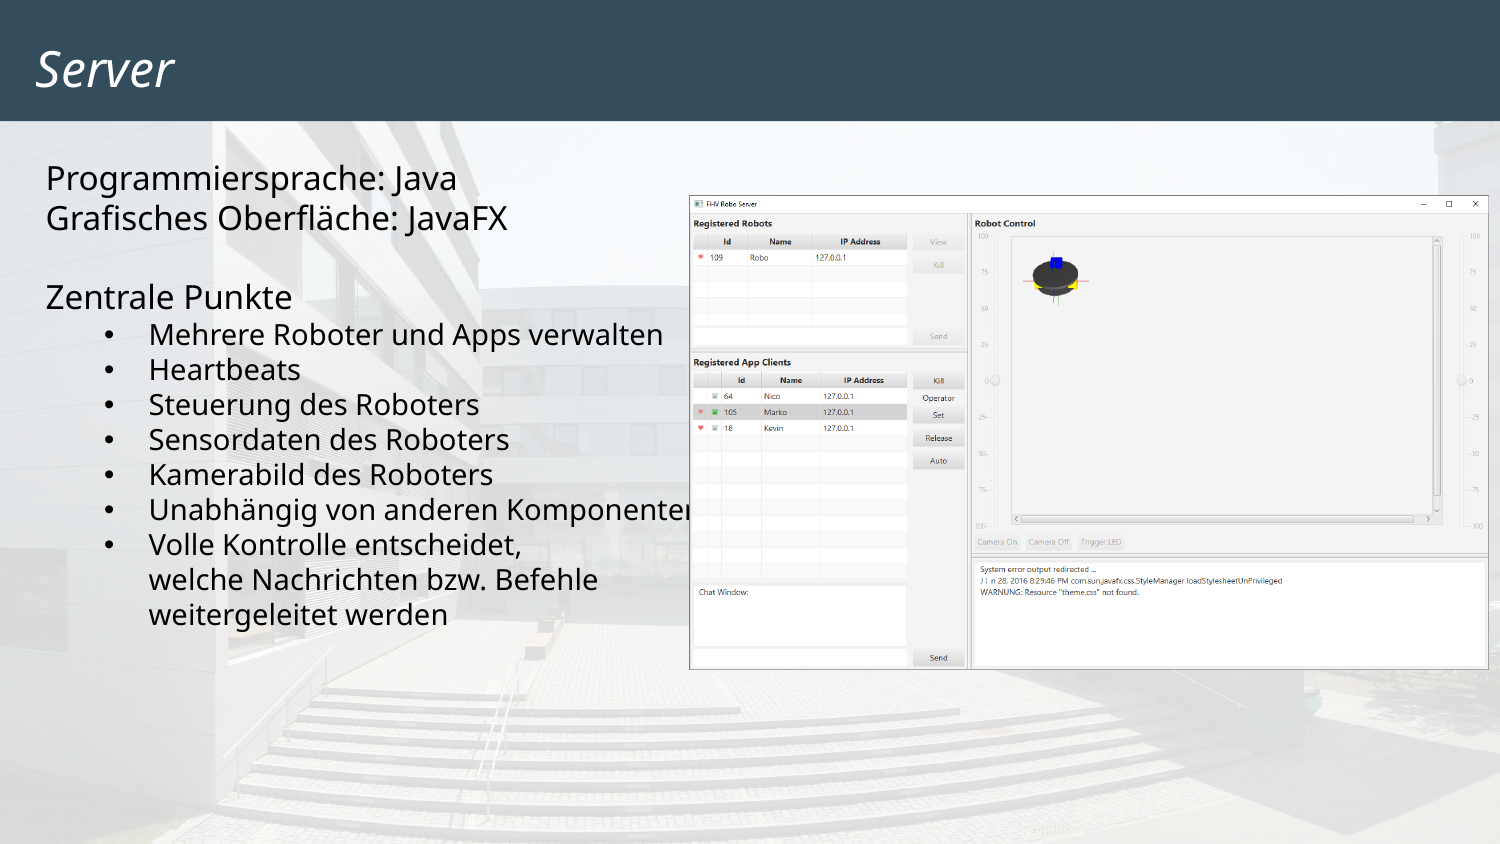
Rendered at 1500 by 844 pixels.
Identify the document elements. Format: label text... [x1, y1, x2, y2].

list Programmiersprache: Java Grafisches Oberfläche: JavaFX Zentrale Punkte Mehrere Roboter und Apps verwalten Heartbeats Steuerung des Roboters Sensordaten des Roboters Kamerabild des Roboters Unabhängig von anderen Komponenten Volle Kontrolle entscheidet, welche Nachrichten bzw. Befehle weitergeleitet werden [30, 142, 1448, 774]
title Server [20, 22, 1142, 125]
picture [689, 195, 1490, 670]
